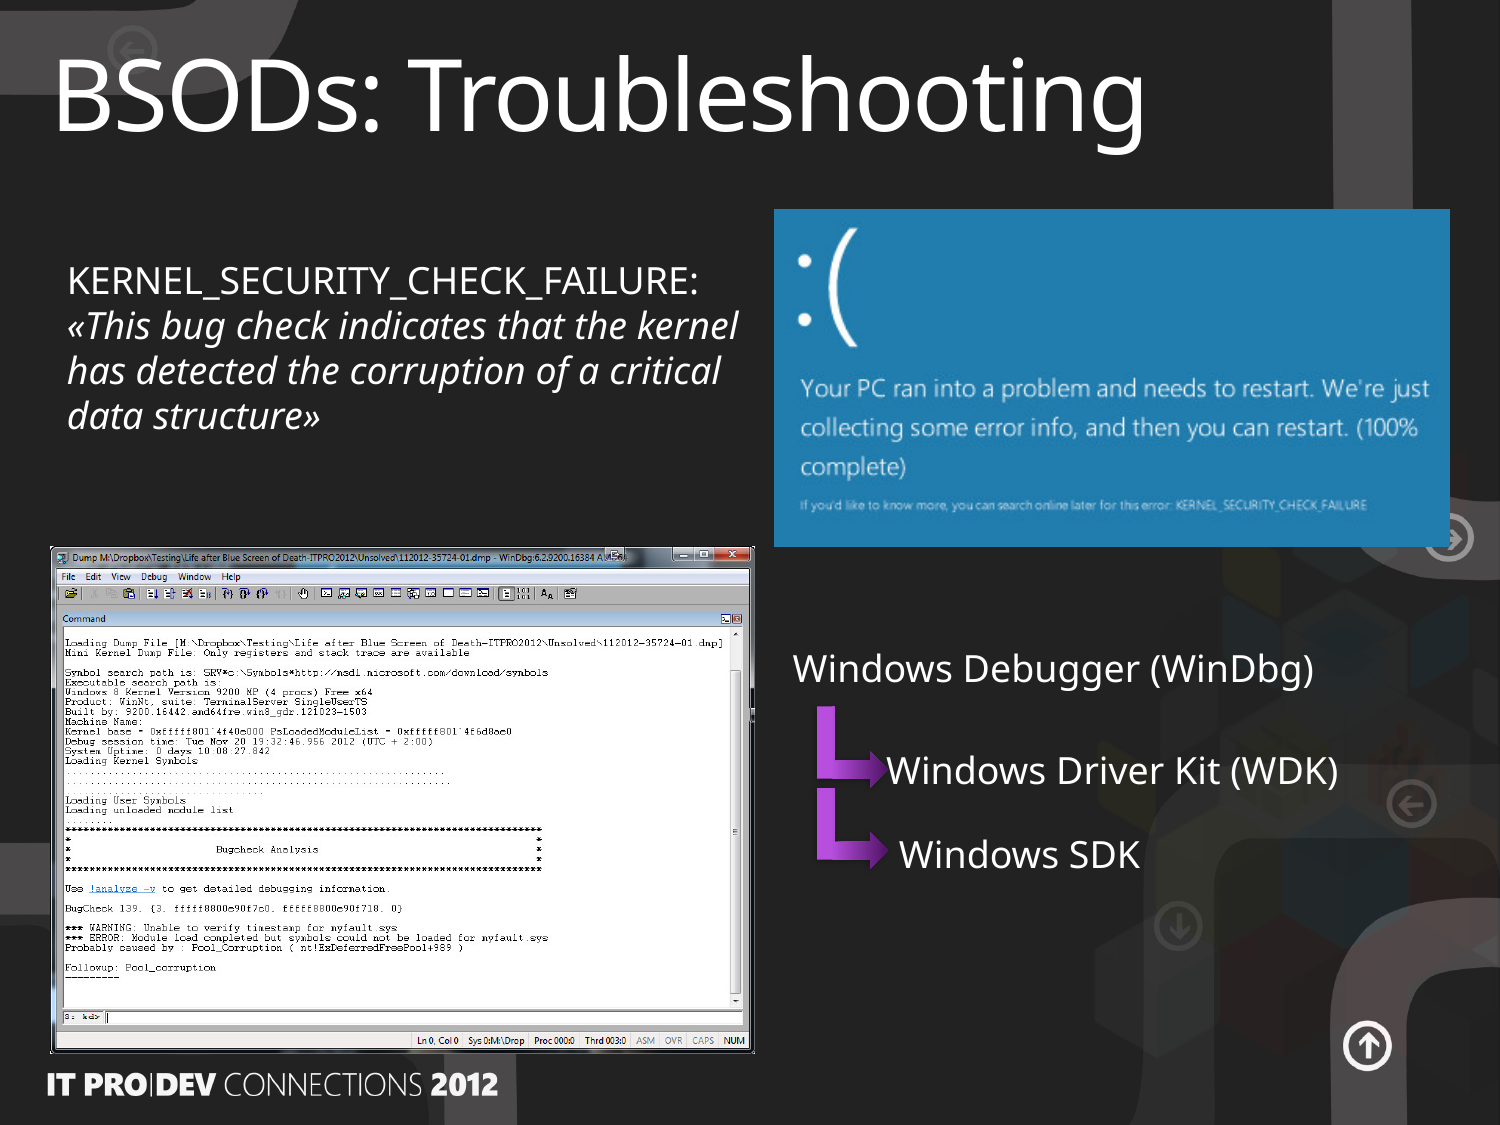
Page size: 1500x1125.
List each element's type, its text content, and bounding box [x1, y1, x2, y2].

text_box [816, 706, 889, 788]
picture [0, 0, 1500, 1125]
text_box Windows Driver Kit (WDK) [871, 739, 1354, 799]
text_box Windows Debugger (WinDbg) [777, 637, 1330, 698]
text_box [816, 787, 889, 869]
title BSODs: Troubleshooting [35, 23, 1462, 175]
text_box KERNEL_SECURITY_CHECK_FAILURE: «This bug check indicates that the kernel has detected the corruption of a critical data structure» [52, 249, 765, 445]
text_box Windows SDK [884, 823, 1156, 884]
